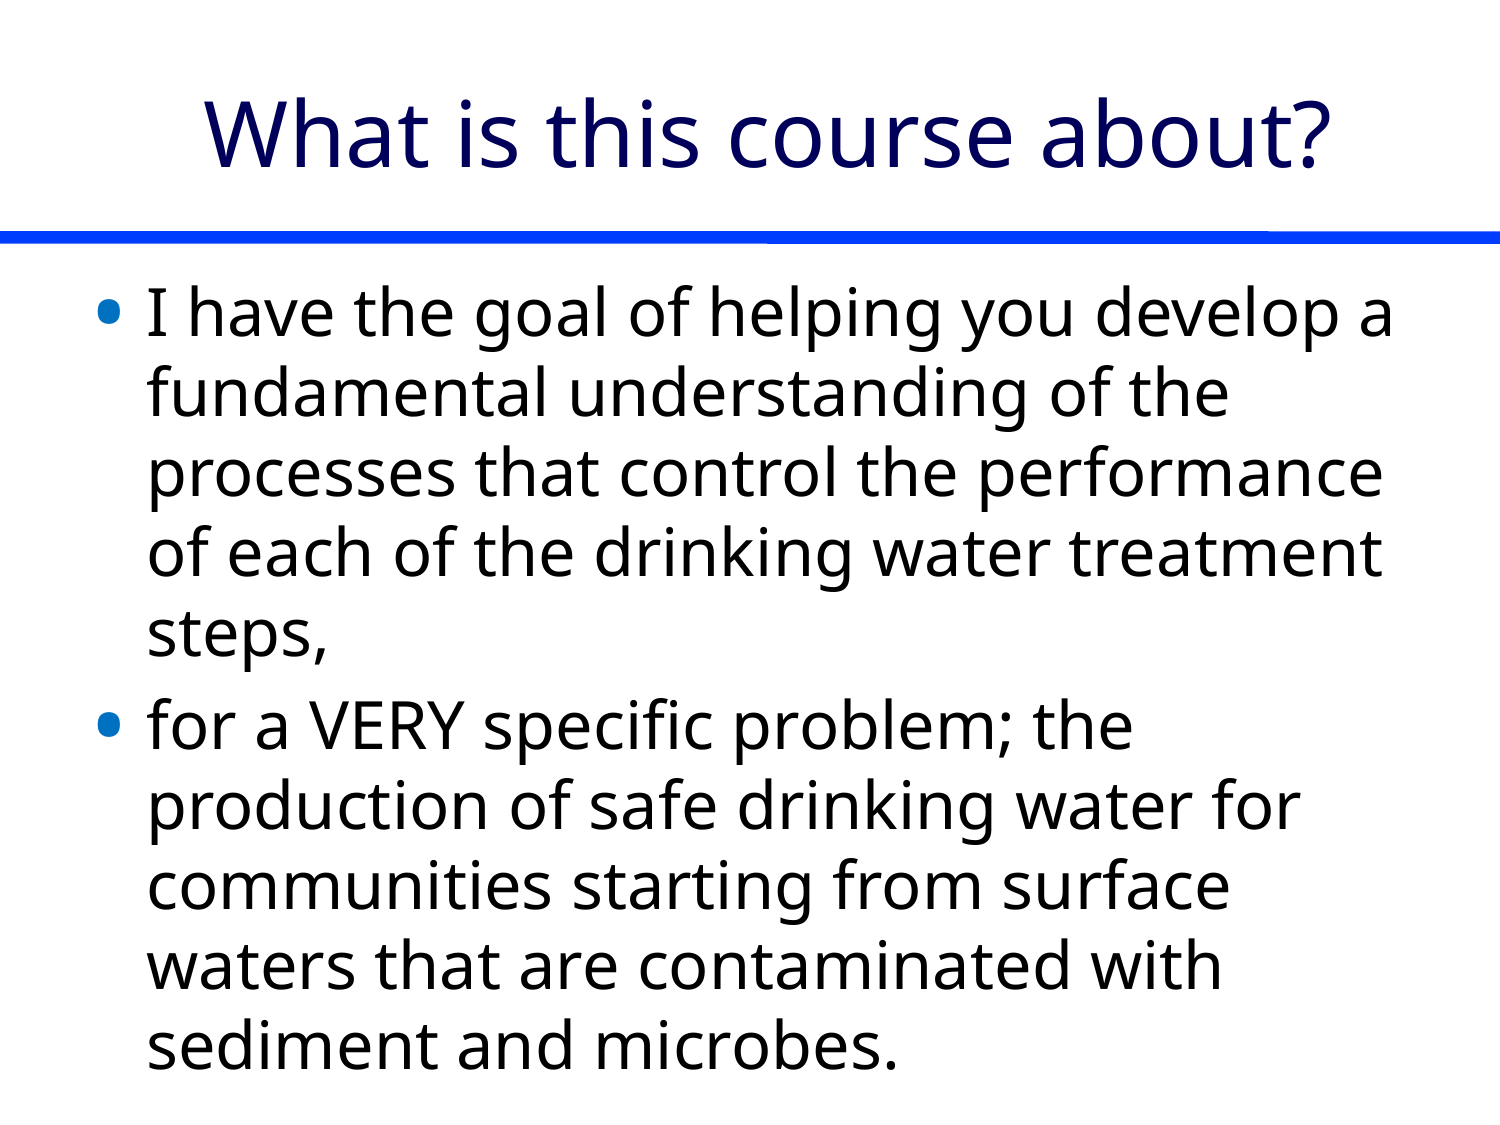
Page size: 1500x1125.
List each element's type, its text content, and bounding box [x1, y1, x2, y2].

list I have the goal of helping you develop a fundamental understanding of the processes that control the performance of each of the drinking water treatment steps, for a VERY specific problem; the production of safe drinking water for communities starting from surface waters that are contaminated with sediment and microbes. [74, 262, 1426, 1006]
title What is this course about? [75, 37, 1463, 225]
